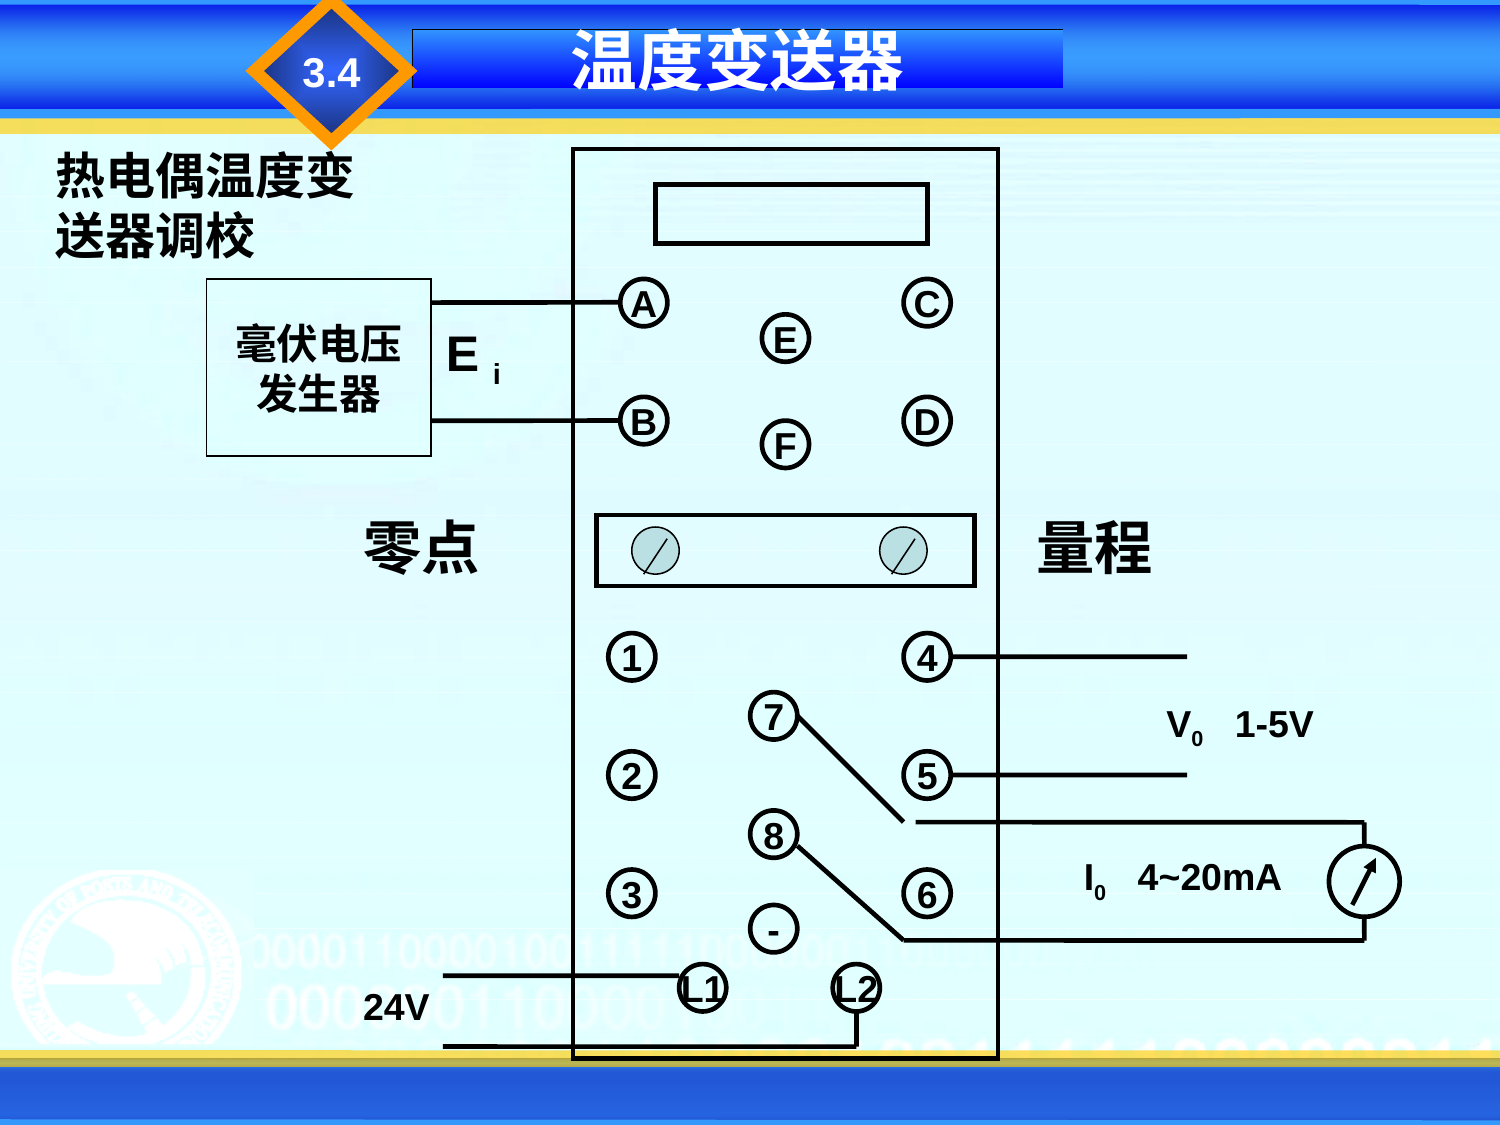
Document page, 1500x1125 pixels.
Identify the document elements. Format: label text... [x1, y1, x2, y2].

text_box 温度变送器 [411, 29, 1063, 88]
picture [0, 5, 324, 109]
picture [338, 5, 1500, 109]
picture [0, 1067, 1500, 1120]
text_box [40, 136, 1400, 1059]
text_box 3.4 [254, 0, 409, 135]
